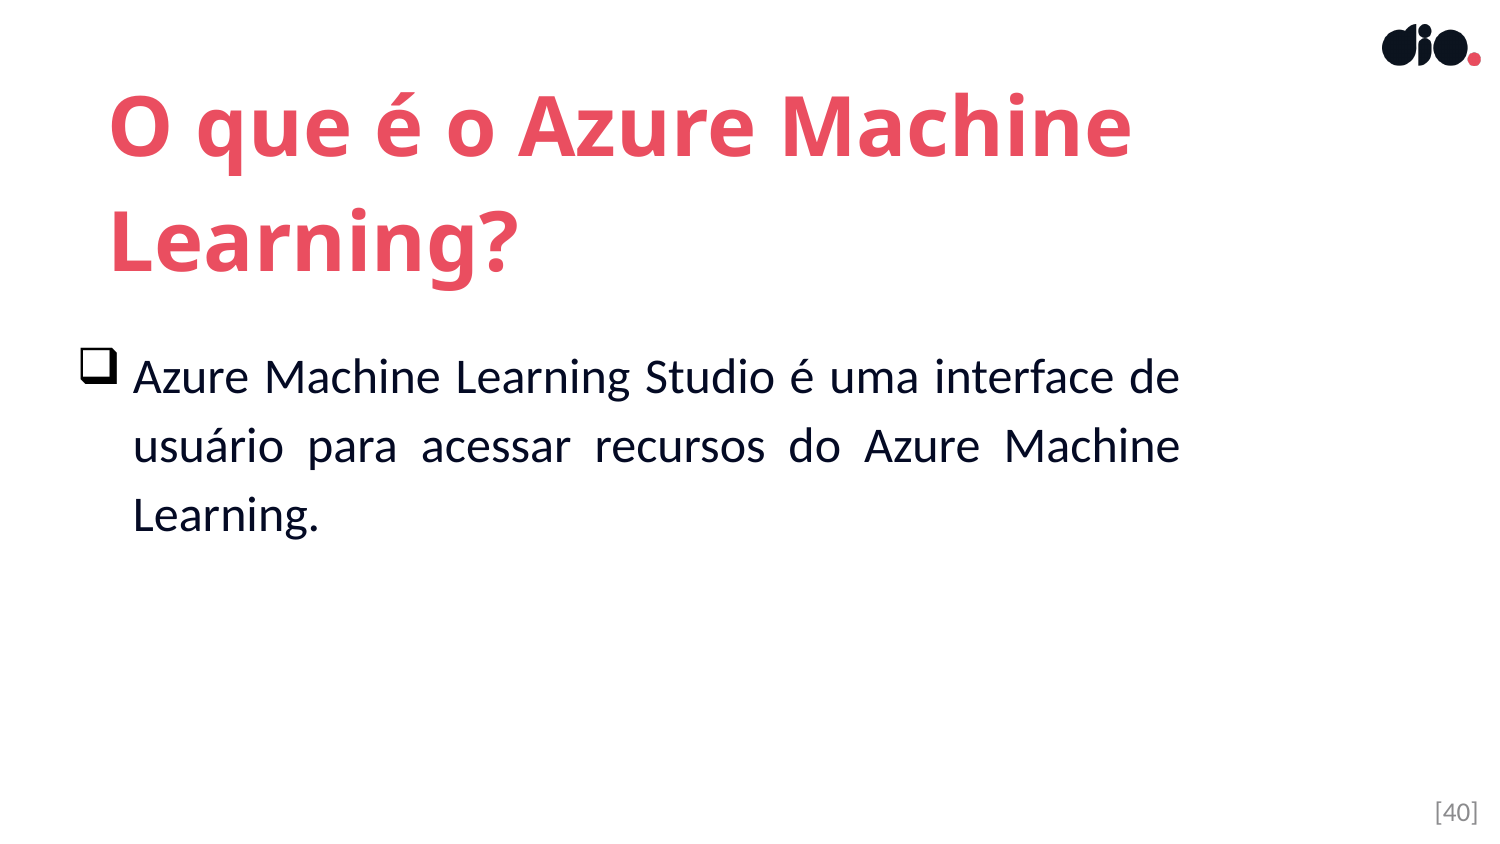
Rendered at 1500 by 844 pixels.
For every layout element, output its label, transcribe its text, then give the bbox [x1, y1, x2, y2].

text_box O que é o Azure Machine Learning? [92, 104, 1408, 243]
text_box Azure Machine Learning Studio é uma interface de usuário para acessar recursos do Azure Machine Learning. [61, 408, 1197, 468]
slide_number [40] [1403, 779, 1494, 844]
picture [1382, 24, 1481, 66]
